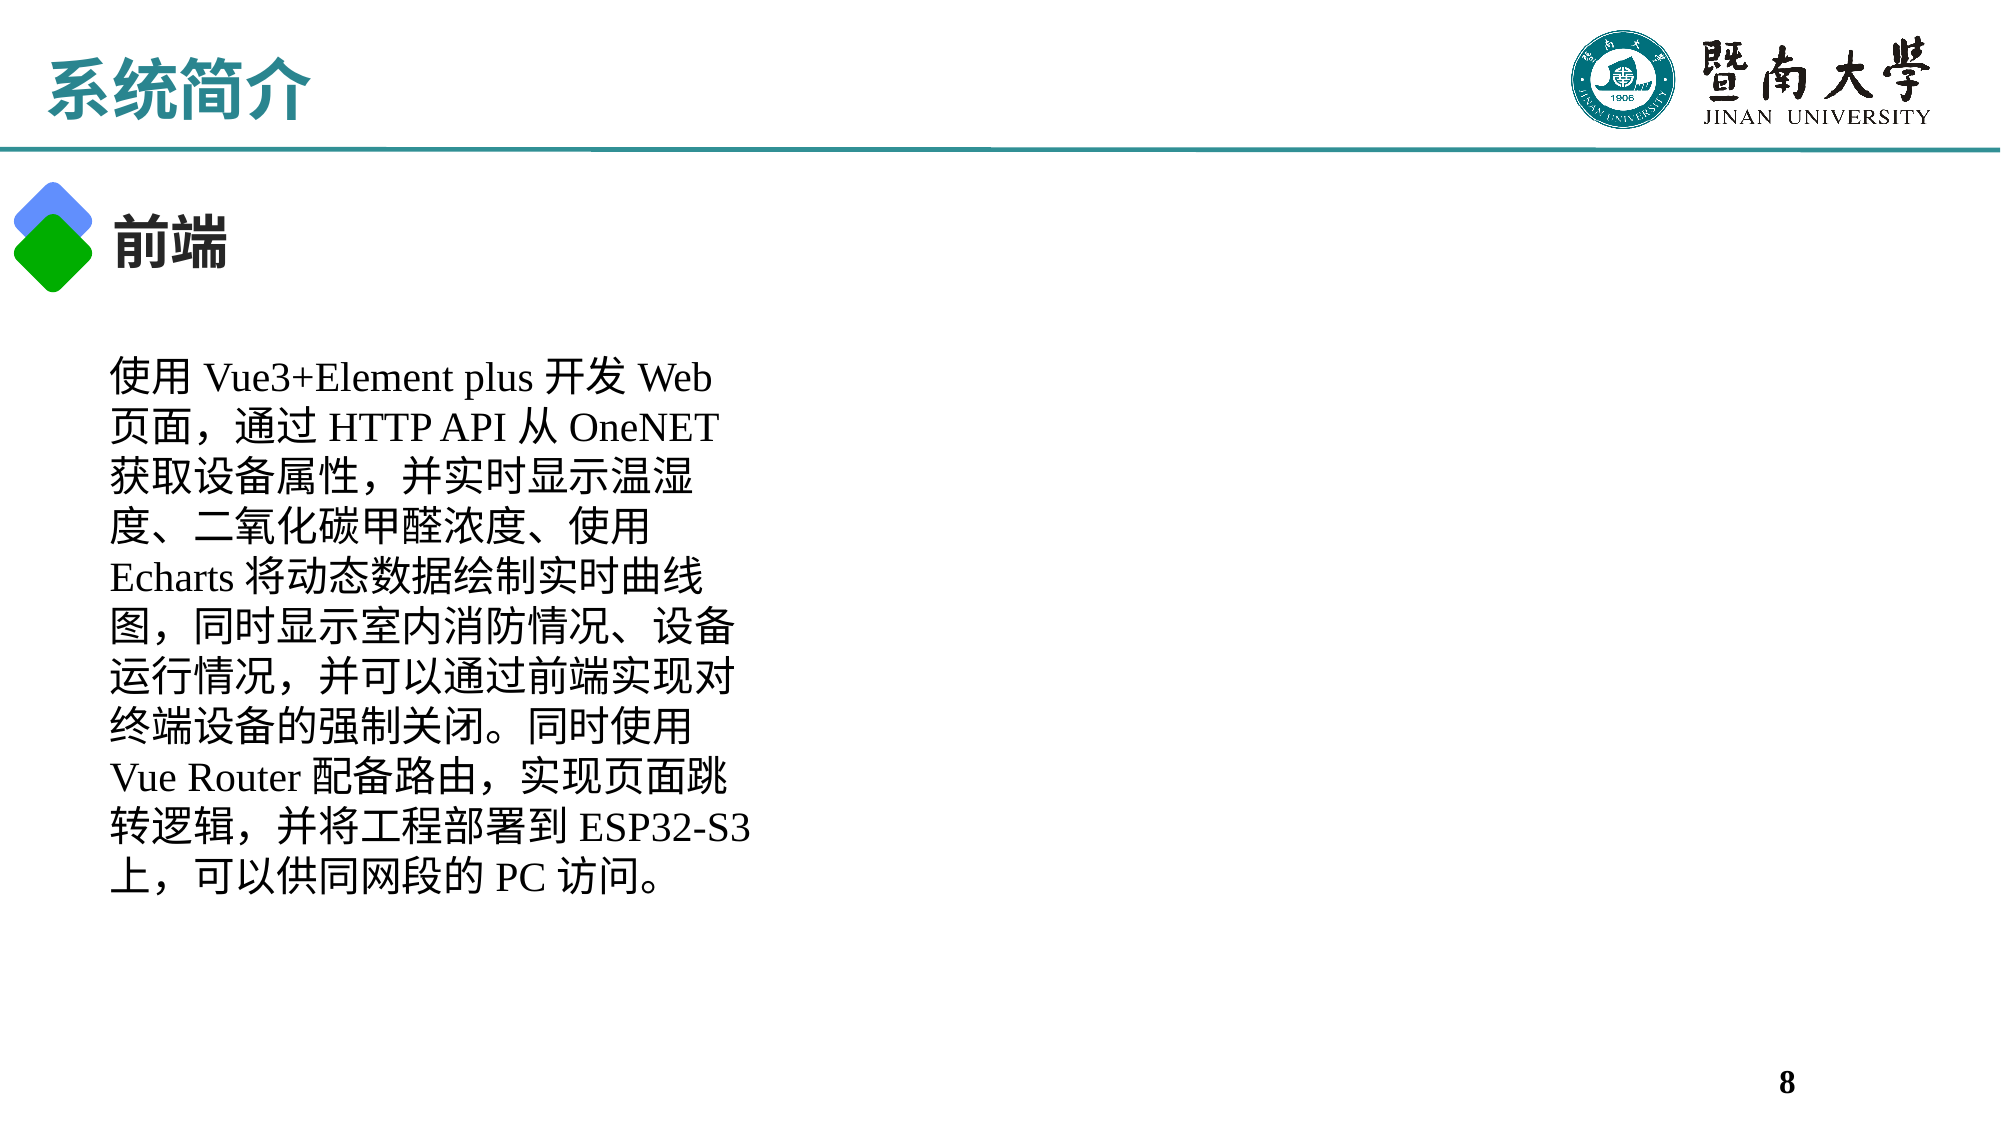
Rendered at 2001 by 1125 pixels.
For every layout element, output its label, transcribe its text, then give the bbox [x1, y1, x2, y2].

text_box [9, 177, 97, 297]
title 系统简介 [30, 24, 1971, 151]
text_box 使用Vue3+Element plus开发Web页面，通过HTTP API从OneNET获取设备属性，并实时显示温湿度、二氧化碳甲醛浓度、使用Echarts将动态数据绘制实时曲线图，同时显示室内消防情况、设备运行情况，并可以通过前端实现对终端设备的强制关闭。同时使用Vue Router配备路由，实现页面跳转逻辑，并将工程部署到ESP32-S3上，可以供同网段的PC访问。 [94, 342, 775, 908]
text_box 前端 [112, 201, 1852, 279]
